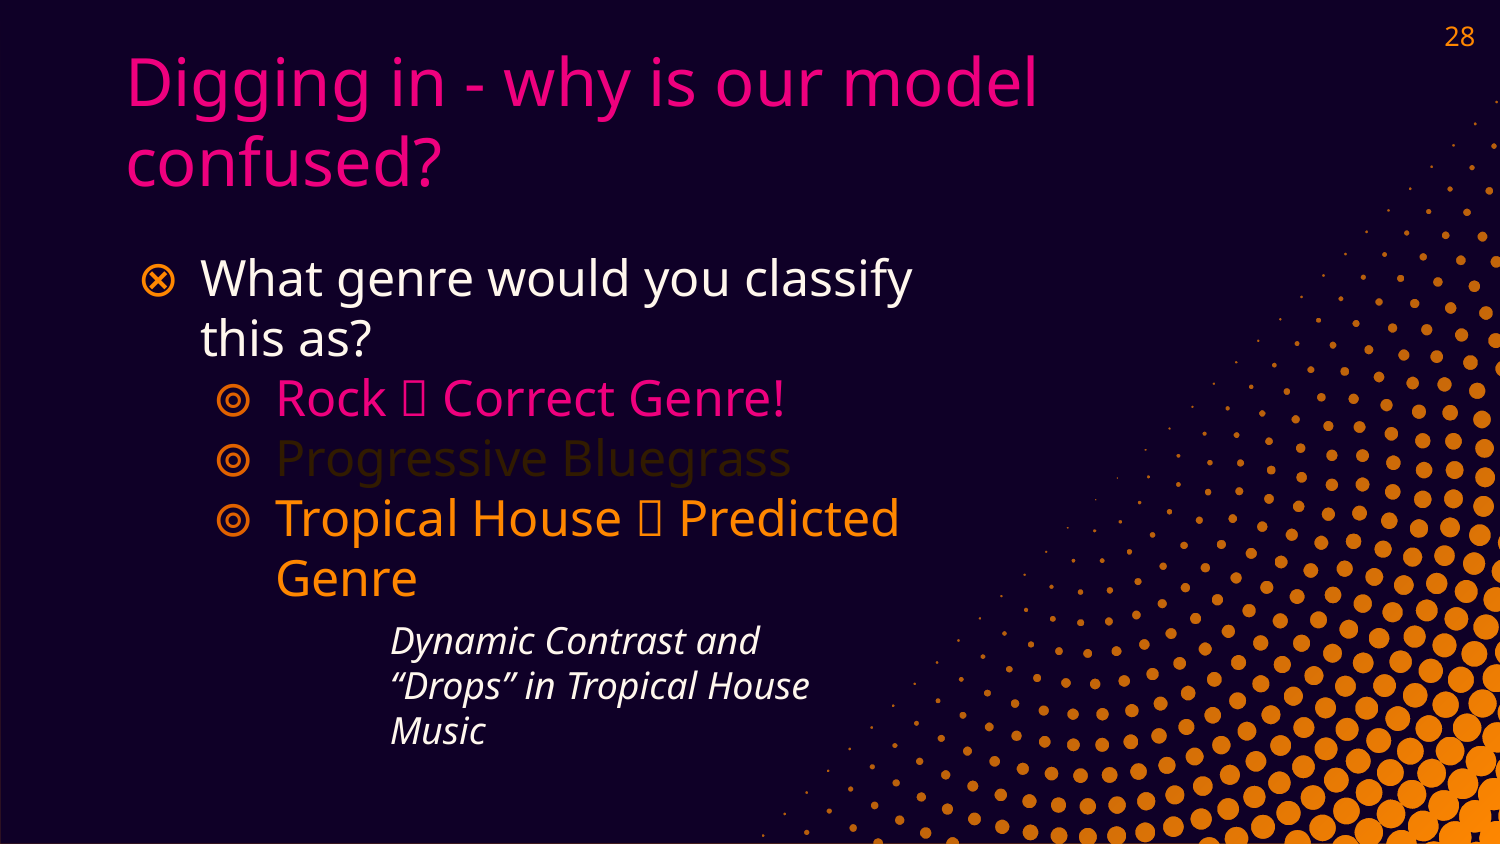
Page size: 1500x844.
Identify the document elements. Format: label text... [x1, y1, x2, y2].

list What genre would you classify this as? Rock  Correct Genre! Progressive Bluegrass Tropical House  Predicted Genre [125, 246, 1010, 808]
title Digging in - why is our model confused? [125, 58, 1152, 200]
slide_number 28 [1385, 5, 1476, 71]
text_box Dynamic Contrast and “Drops” in Tropical House Music [375, 609, 877, 760]
